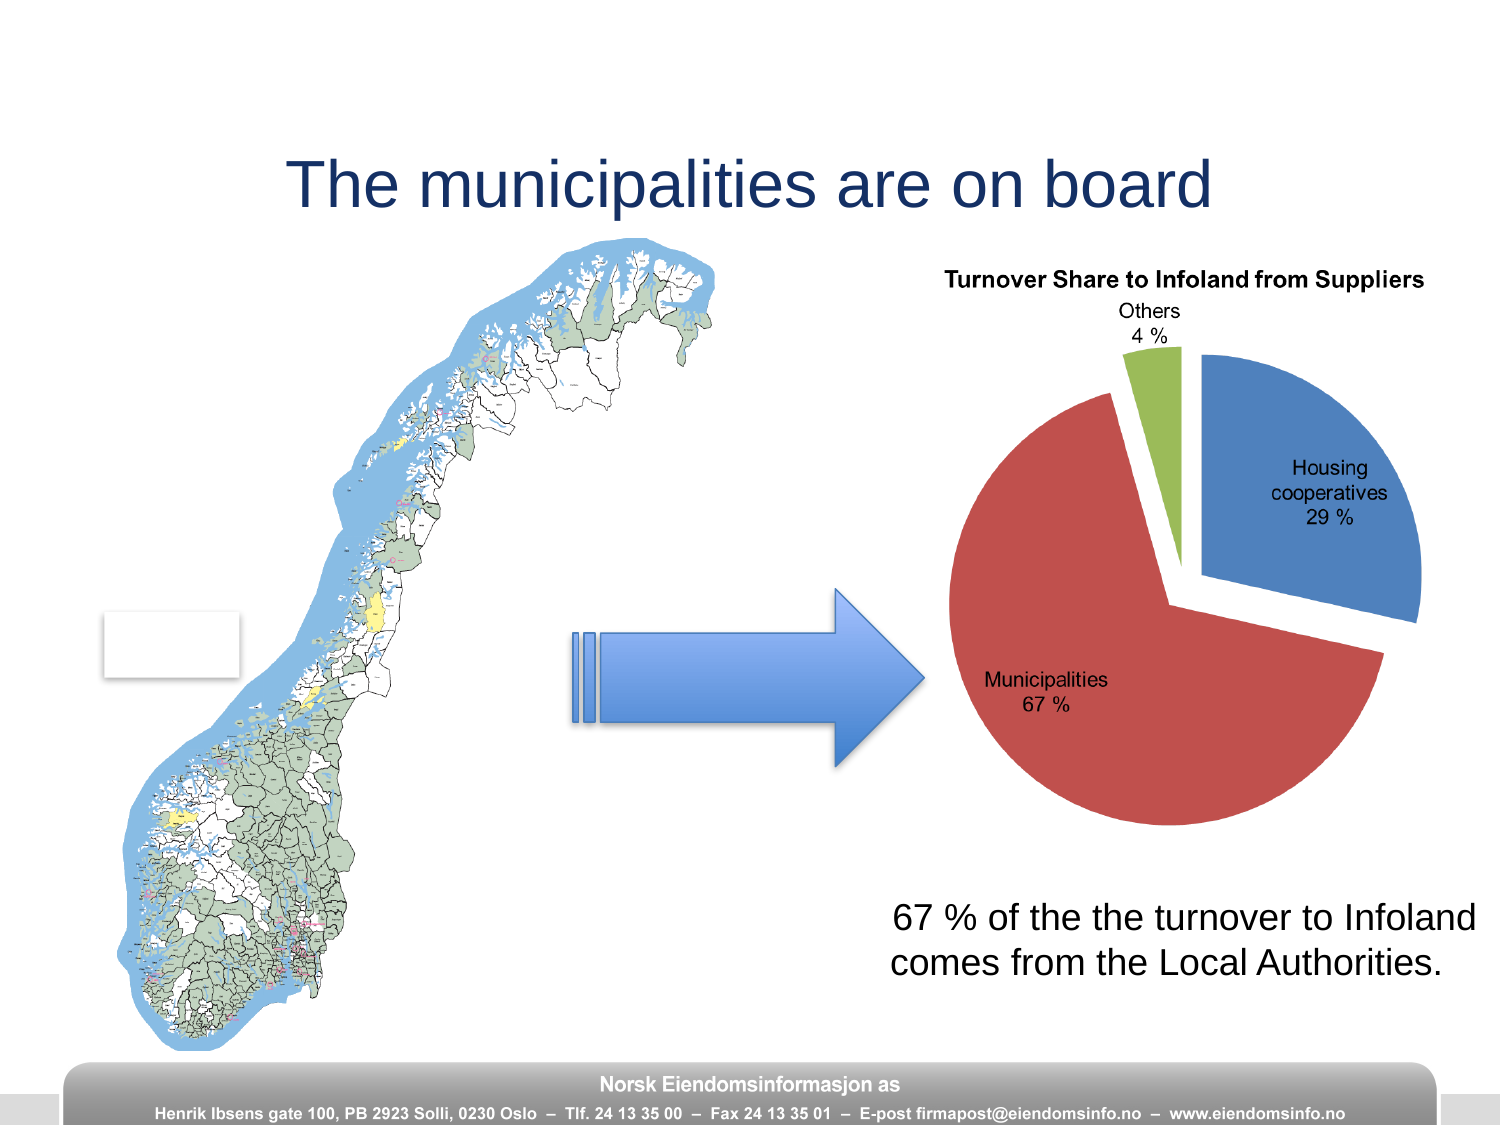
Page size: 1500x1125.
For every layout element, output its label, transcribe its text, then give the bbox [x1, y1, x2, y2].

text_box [104, 238, 715, 1051]
picture [924, 255, 1456, 882]
text_box 67 % of the the turnover to Infoland comes from the Local Authorities. [815, 885, 1500, 990]
text_box [719, 588, 919, 768]
title The municipalities are on board [75, 87, 1425, 275]
picture [0, 1057, 1500, 1125]
